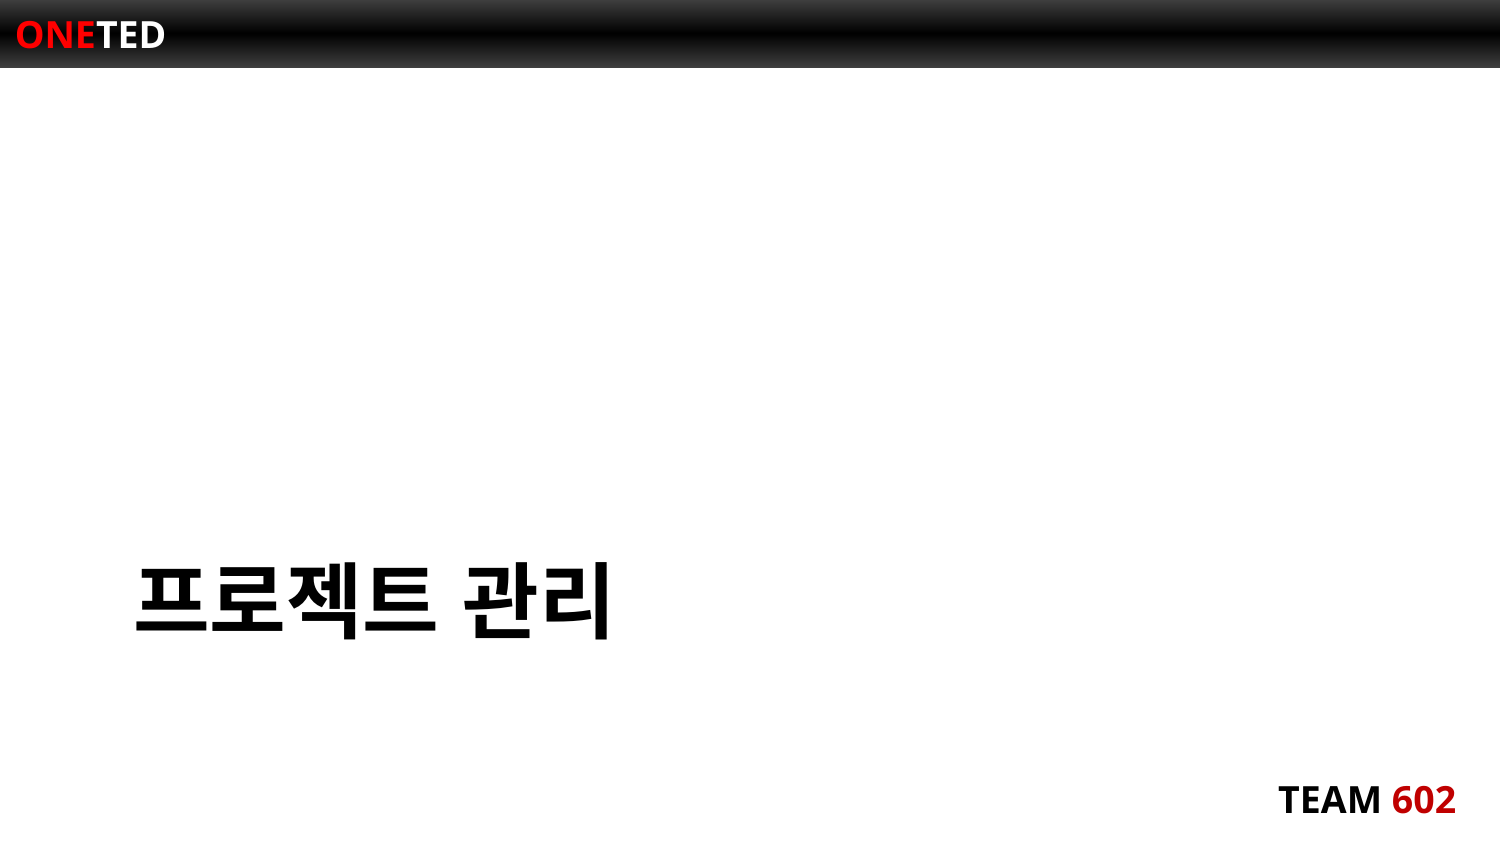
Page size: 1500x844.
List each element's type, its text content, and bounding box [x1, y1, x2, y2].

title 프로젝트 관리 [118, 542, 1394, 710]
